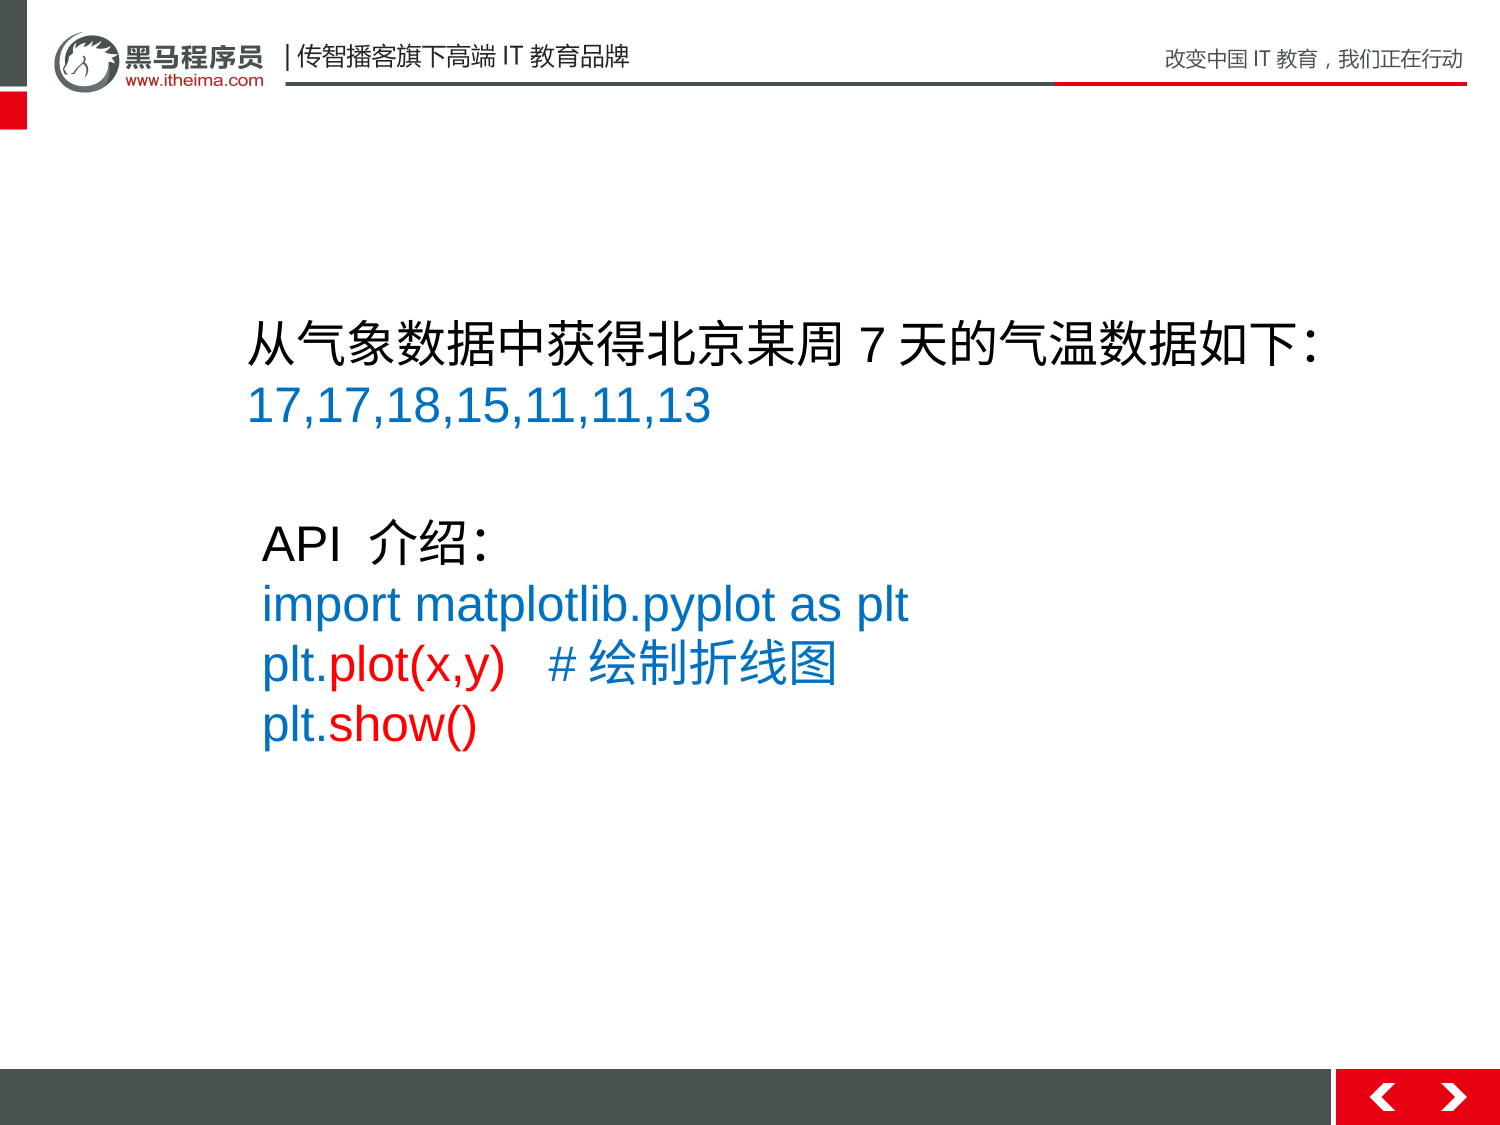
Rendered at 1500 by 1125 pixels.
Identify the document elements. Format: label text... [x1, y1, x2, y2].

text_box API 介绍： import matplotlib.pyplot as plt plt.plot(x,y) #绘制折线图 plt.show() [247, 504, 925, 760]
text_box 从气象数据中获得北京某周7天的气温数据如下： 17,17,18,15,11,11,13 [231, 305, 1364, 441]
picture [0, 0, 1500, 1125]
